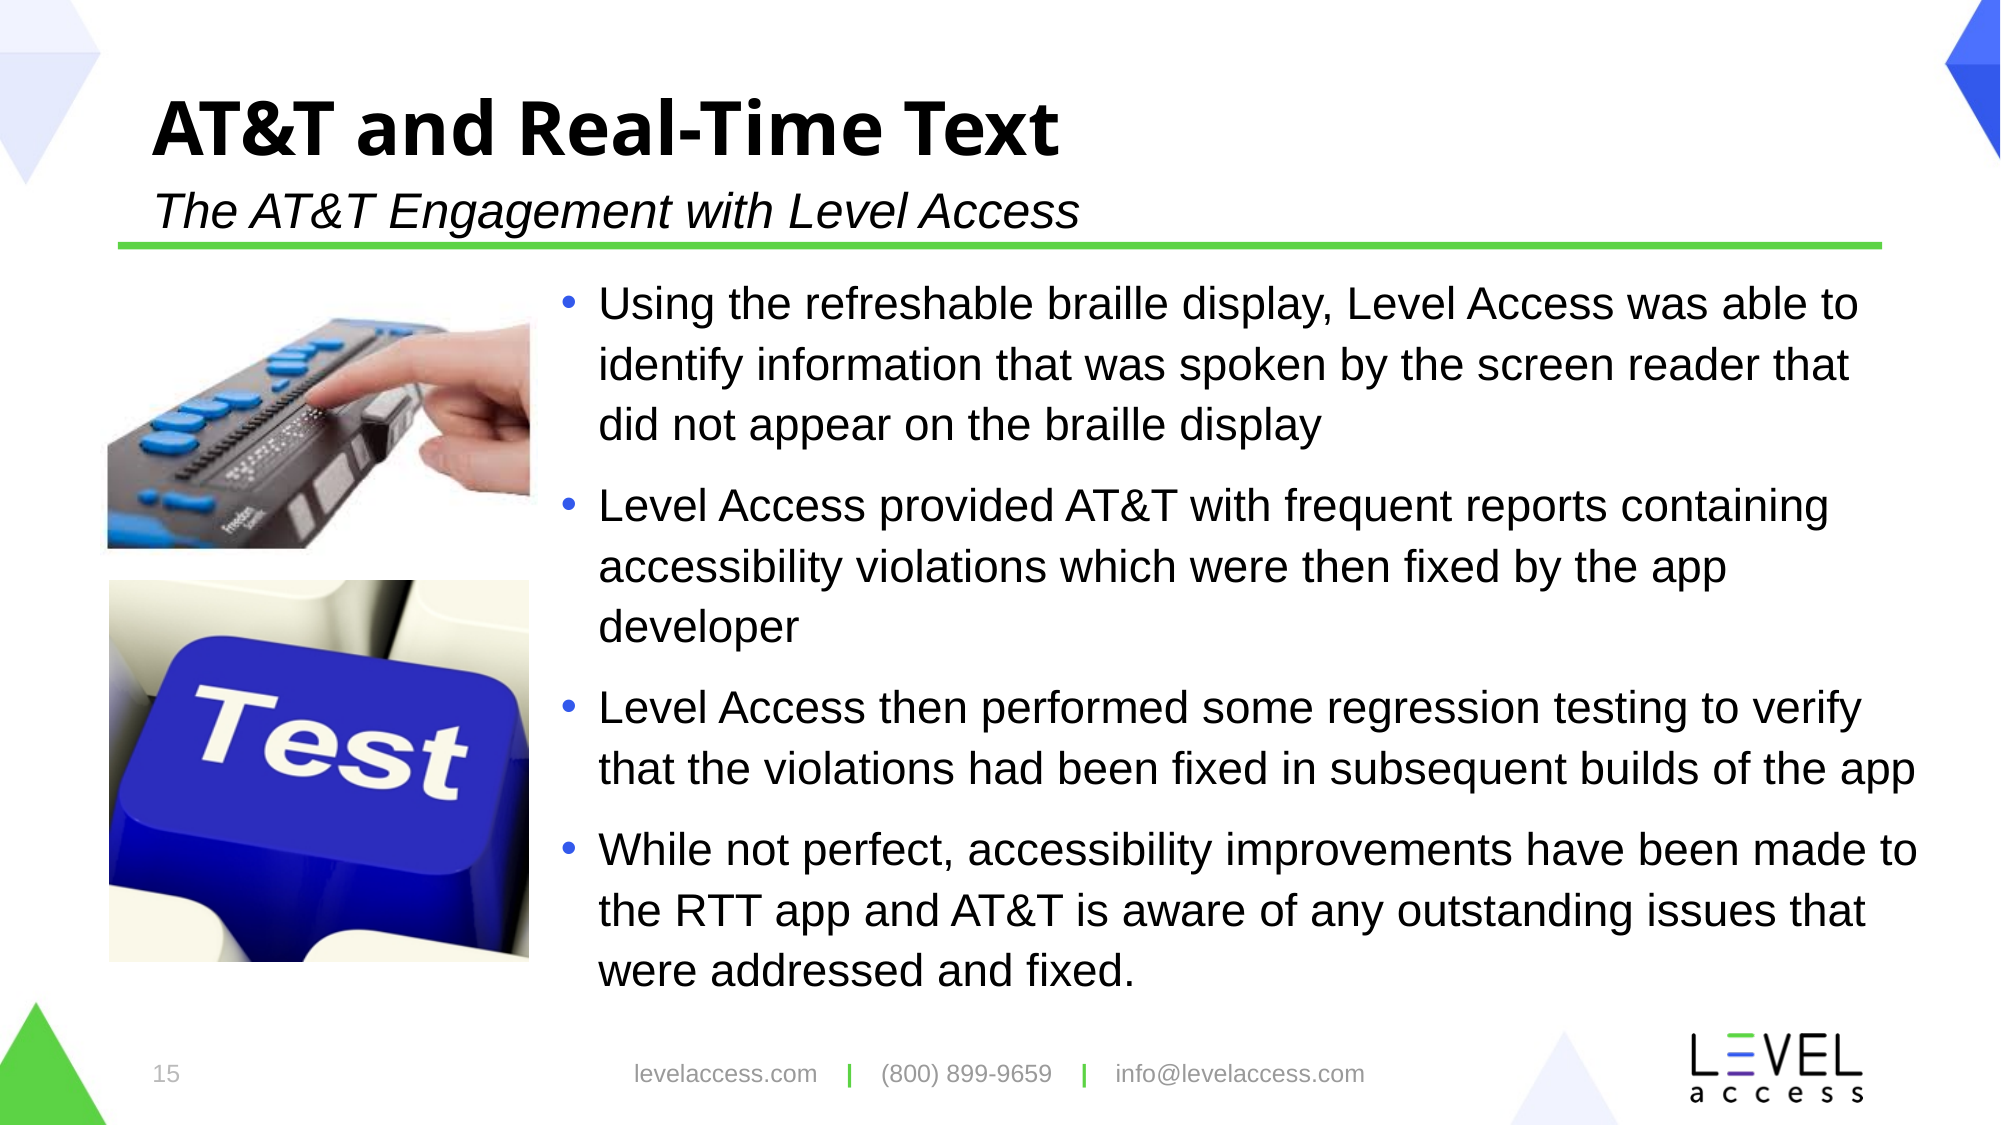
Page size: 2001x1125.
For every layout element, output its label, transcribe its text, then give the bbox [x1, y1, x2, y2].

picture [0, 0, 2001, 1125]
title AT&T and Real-Time Text [137, 74, 1863, 180]
footer levelaccess.com | (800) 899-9659 | info@levelaccess.com [600, 1042, 1400, 1103]
subtitle The AT&T Engagement with Level Access [137, 181, 1863, 243]
slide_number 15 [137, 1042, 588, 1103]
list Using the refreshable braille display, Level Access was able to identify information that was spoken by the screen reader that did not appear on the braille display Level Access provided AT&T with frequent reports containing accessibility violations which were then fixed by the app developer Level Access then performed some regression testing to verify that the violations had been fixed in subsequent builds of the app While not perfect, accessibility improvements have been made to the RTT app and AT&T is aware of any outstanding issues that were addressed and fixed. [545, 260, 1936, 1019]
